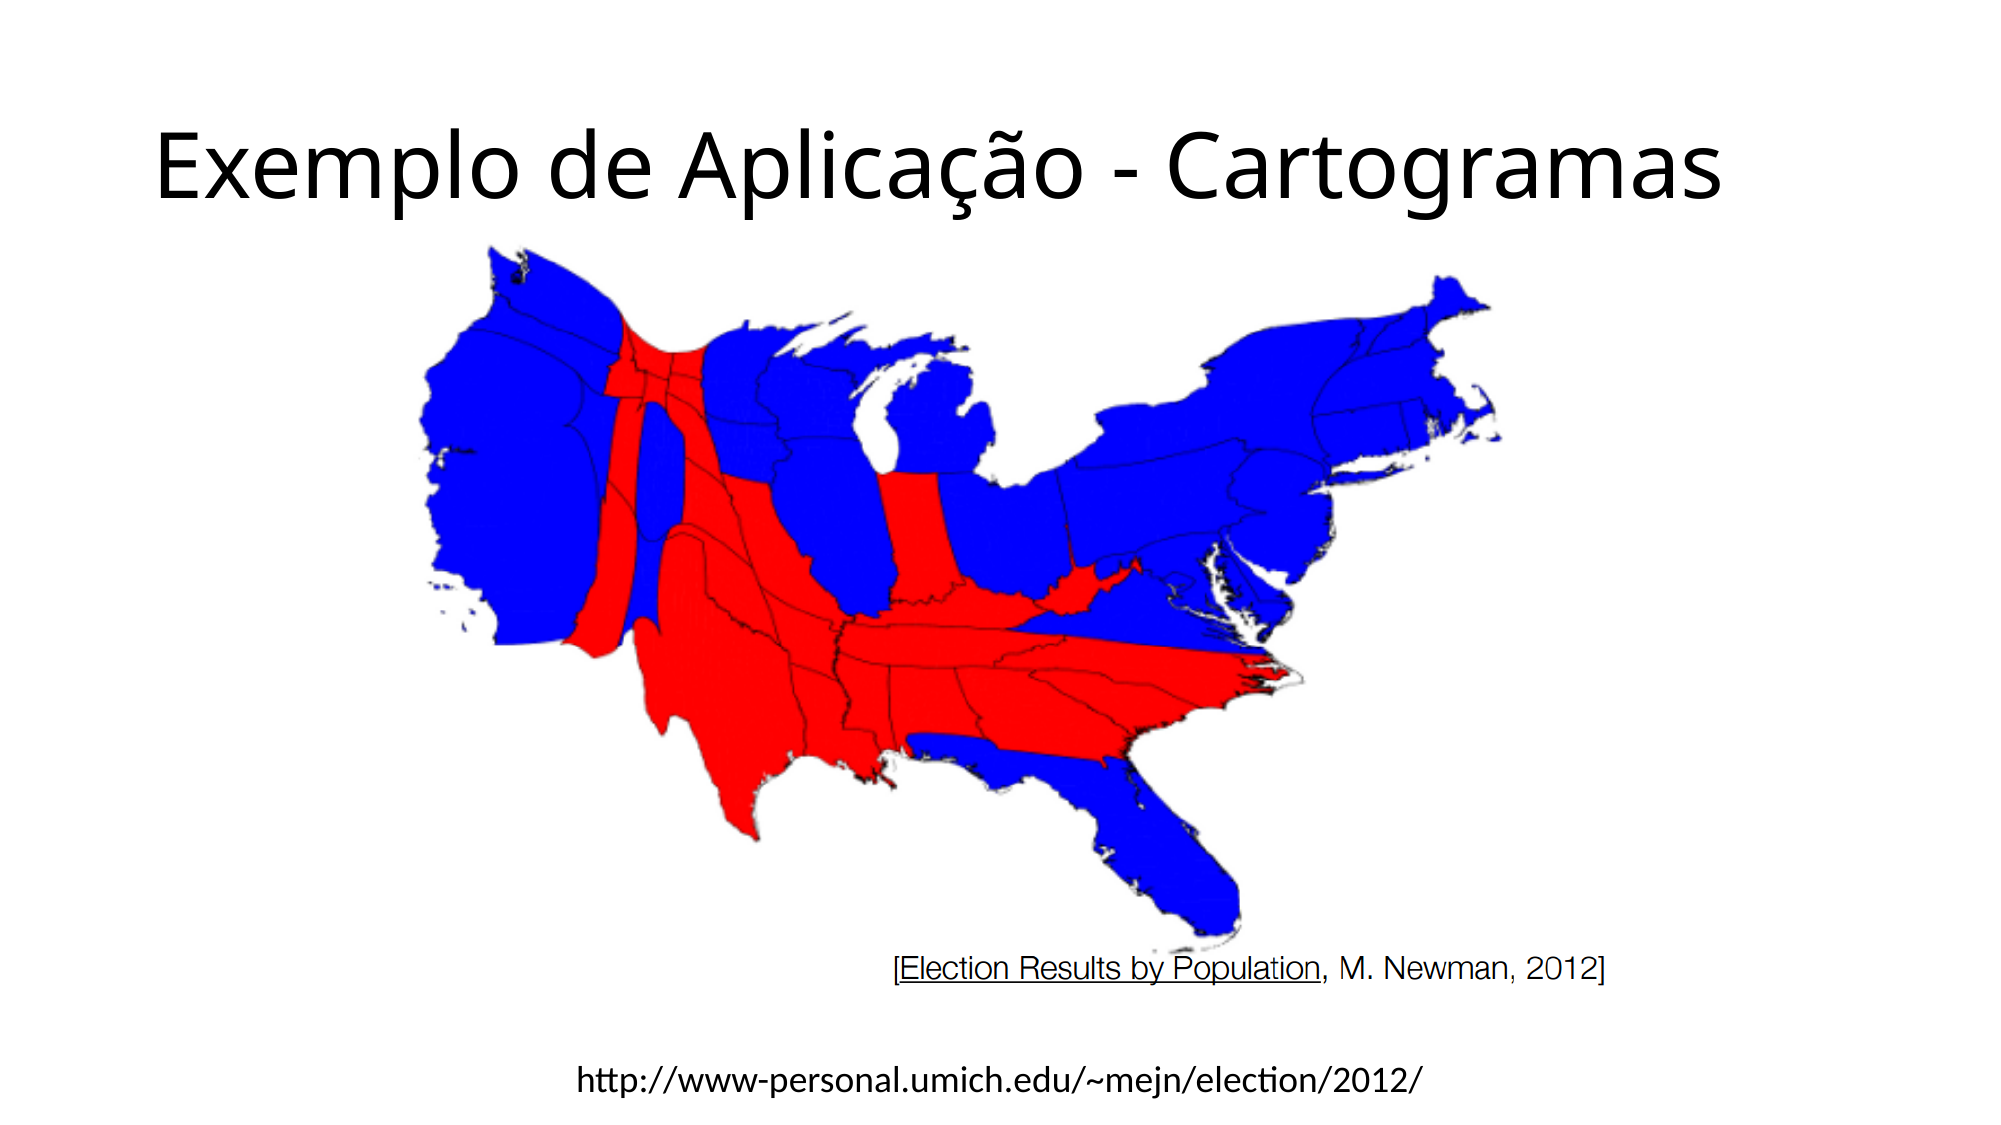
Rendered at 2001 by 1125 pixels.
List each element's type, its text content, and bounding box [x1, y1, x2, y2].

title Exemplo de Aplicação - Cartogramas [137, 59, 1863, 278]
picture [384, 227, 1616, 994]
text_box http://www-personal.umich.edu/~mejn/election/2012/ [12, 1047, 1987, 1108]
